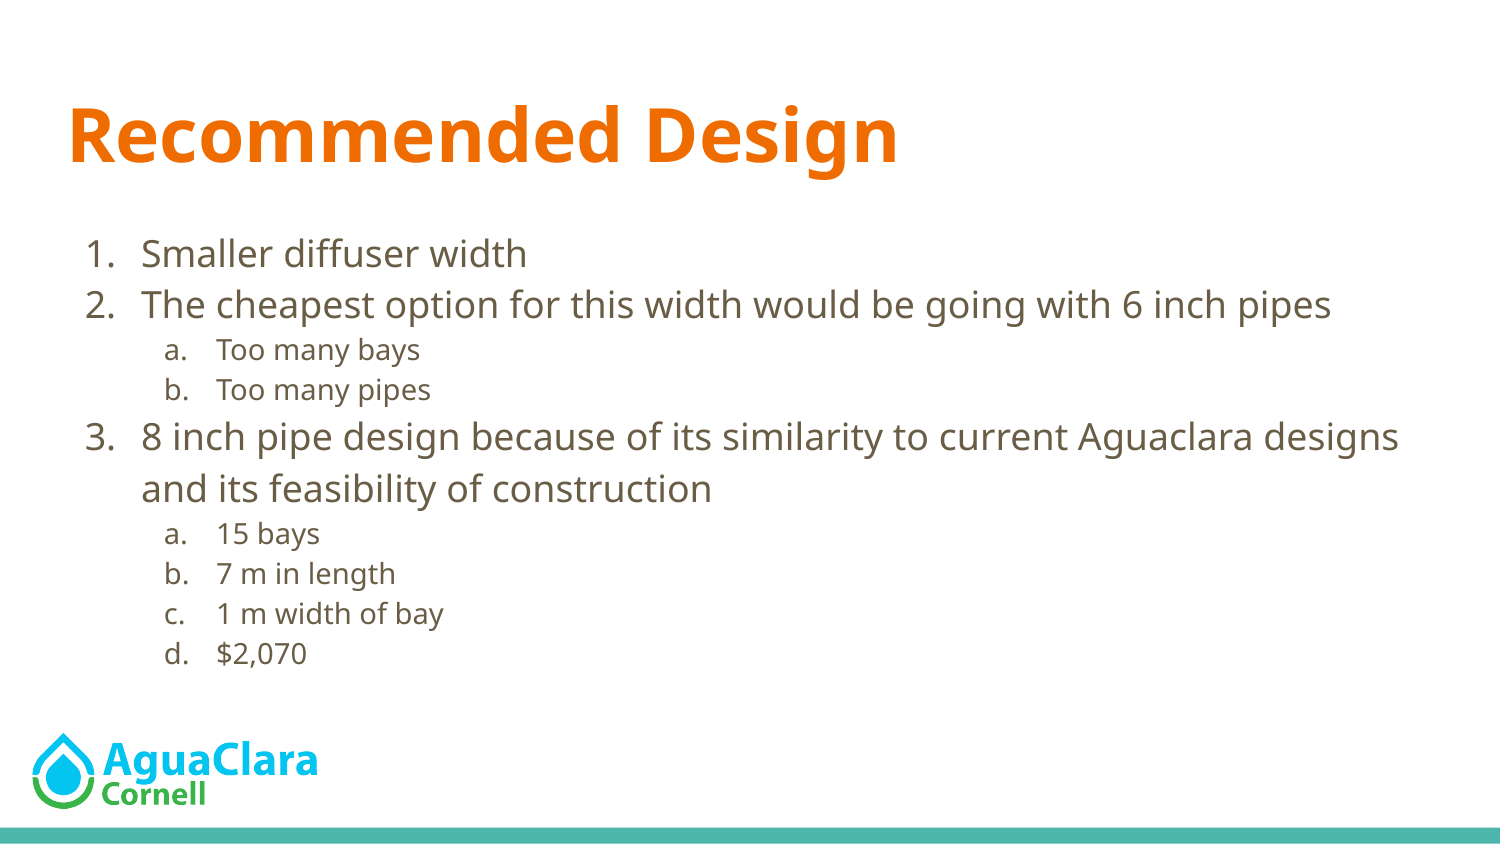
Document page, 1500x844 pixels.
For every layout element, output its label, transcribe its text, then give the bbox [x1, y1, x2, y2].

title Recommended Design [51, 72, 1449, 189]
list Smaller diffuser width The cheapest option for this width would be going with 6 inch pipes Too many bays Too many pipes 8 inch pipe design because of its similarity to current Aguaclara designs and its feasibility of construction 15 bays 7 m in length 1 m width of bay $2,070 [51, 207, 1442, 750]
picture [19, 724, 327, 823]
